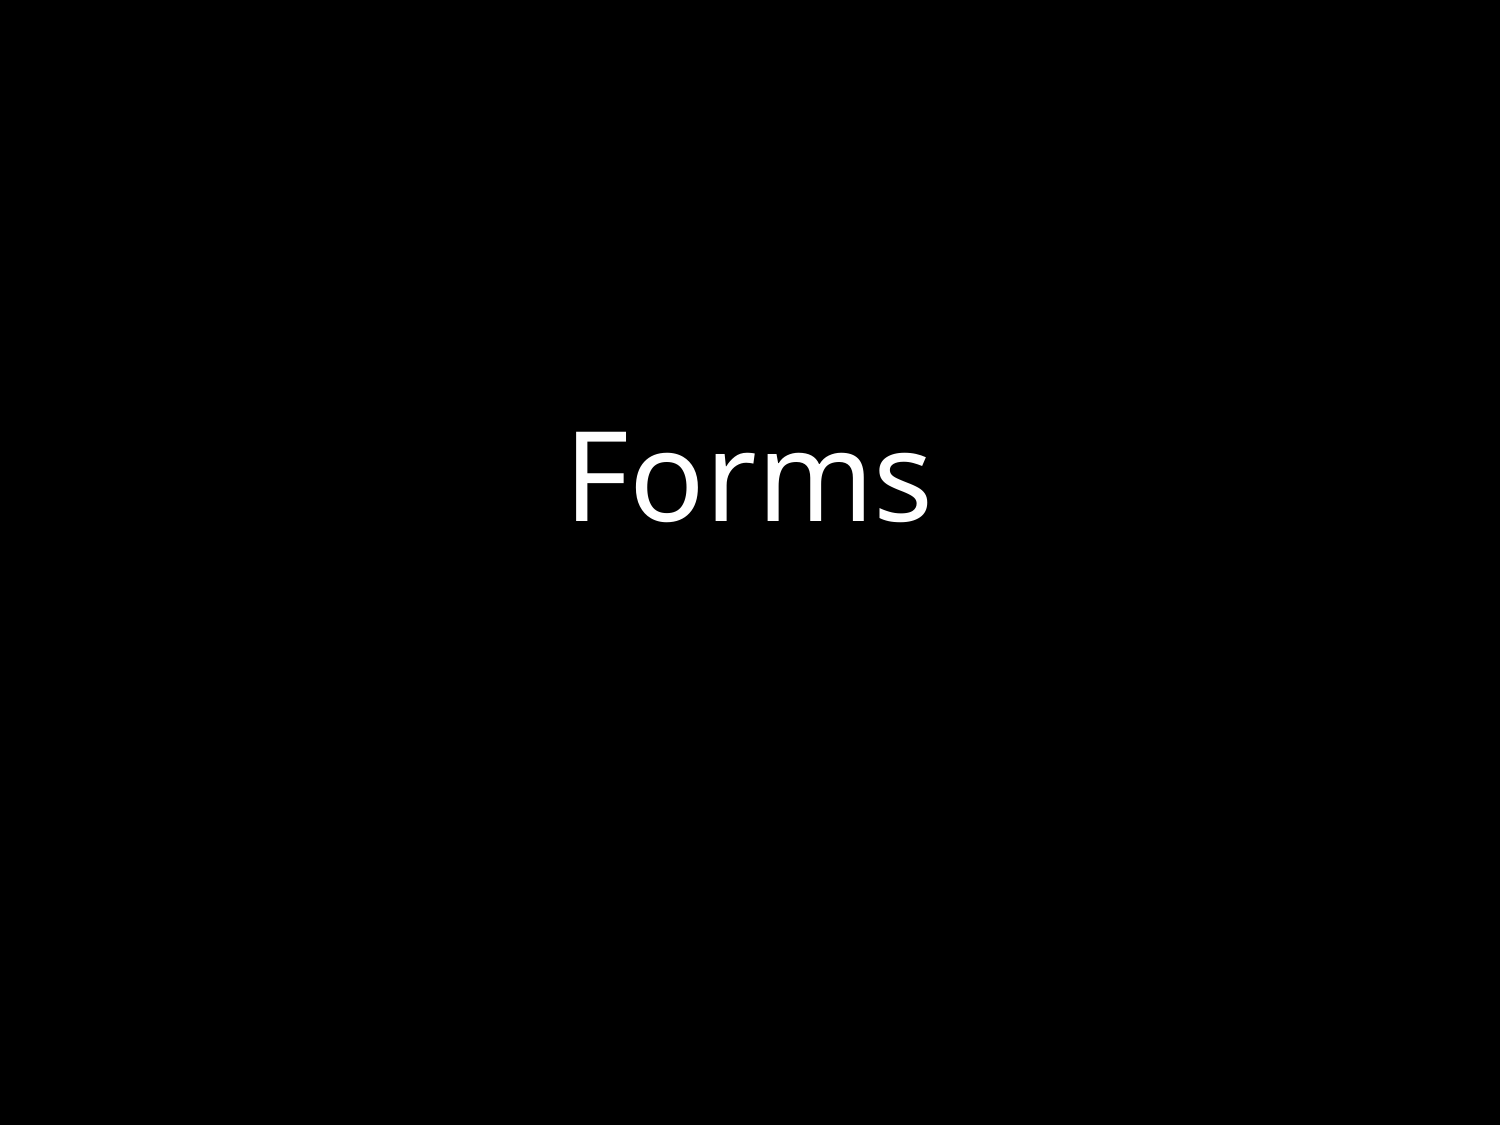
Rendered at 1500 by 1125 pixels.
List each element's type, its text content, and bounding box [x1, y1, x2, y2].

text_box Forms [49, 389, 1450, 554]
